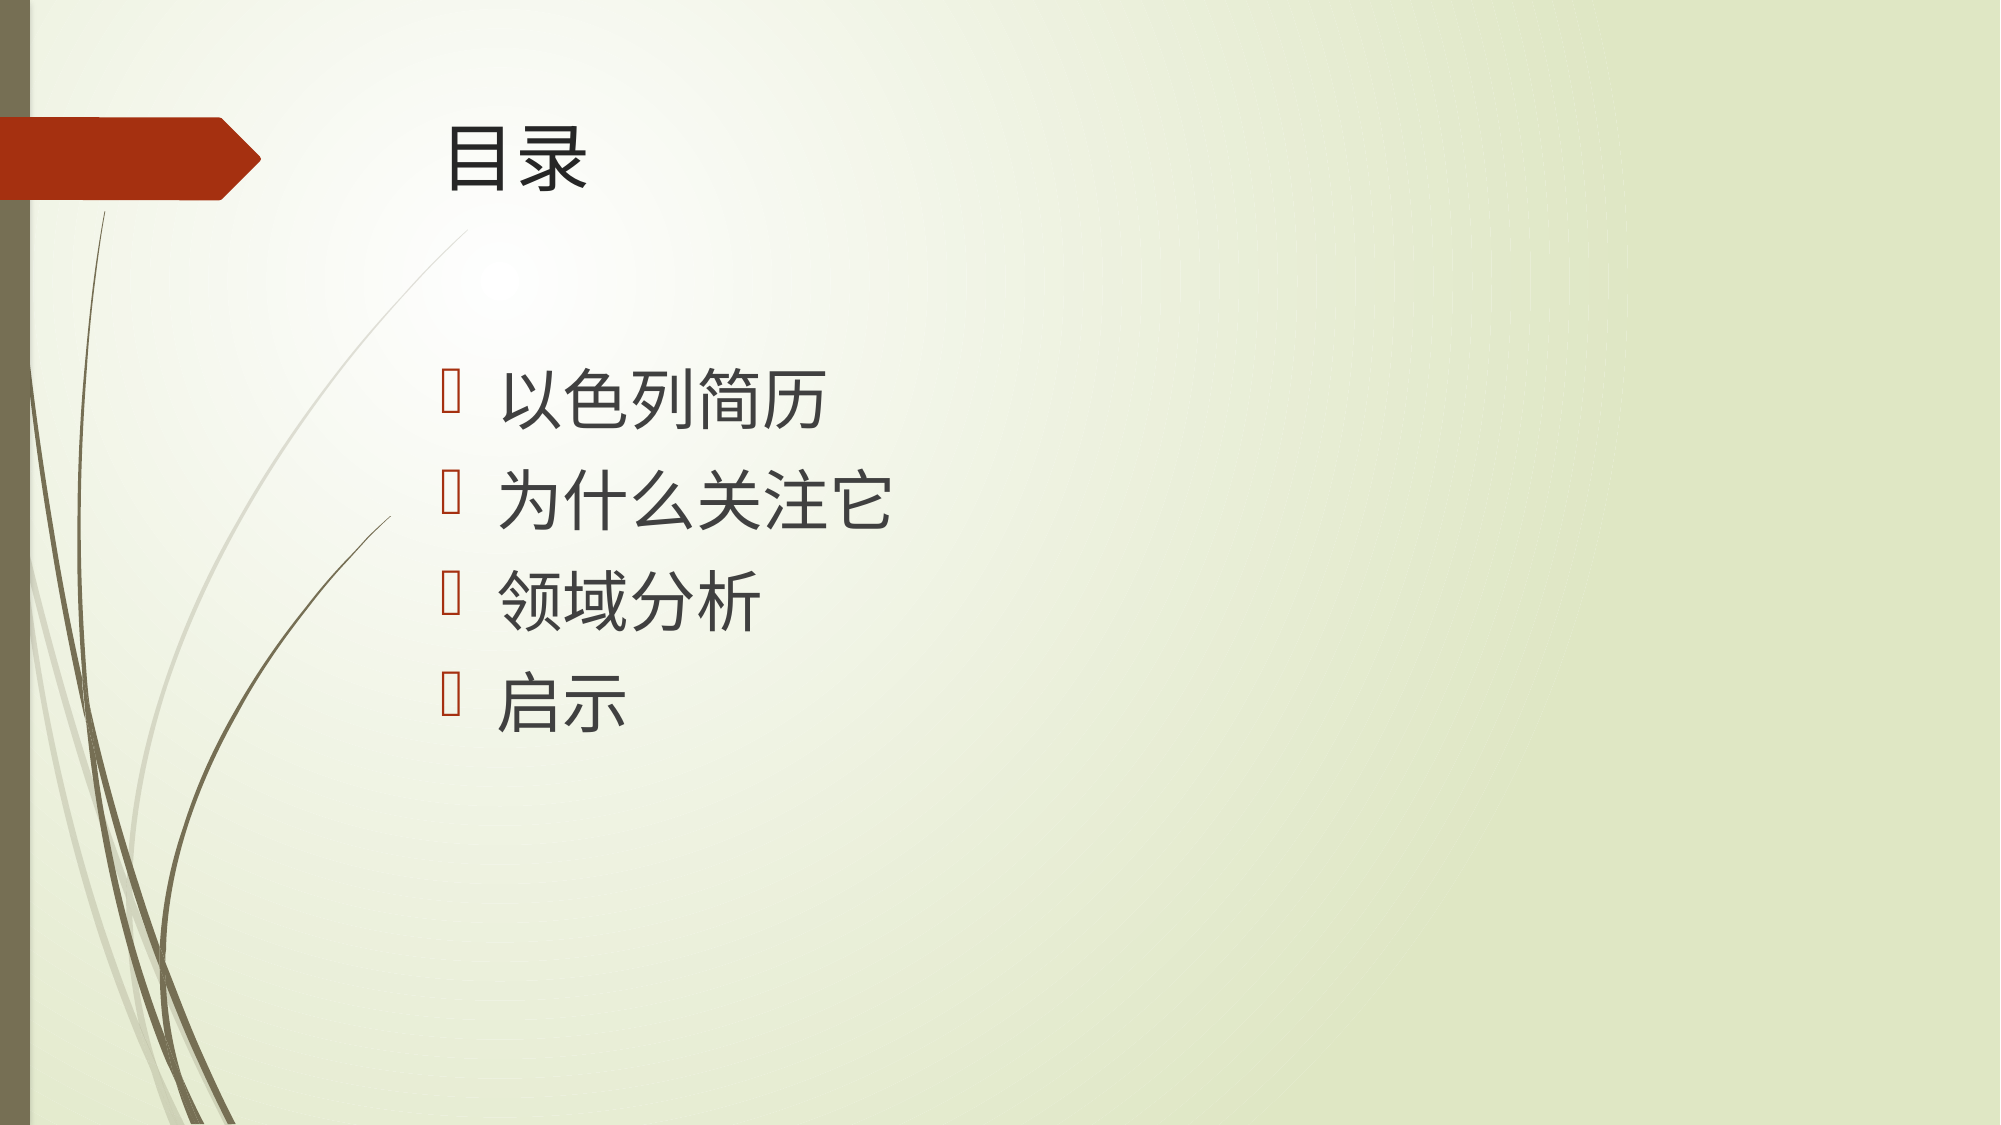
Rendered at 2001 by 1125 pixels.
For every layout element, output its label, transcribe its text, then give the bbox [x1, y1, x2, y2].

title 目录 [425, 102, 1888, 313]
list 以色列简历 为什么关注它 领域分析 启示 [424, 350, 1888, 970]
